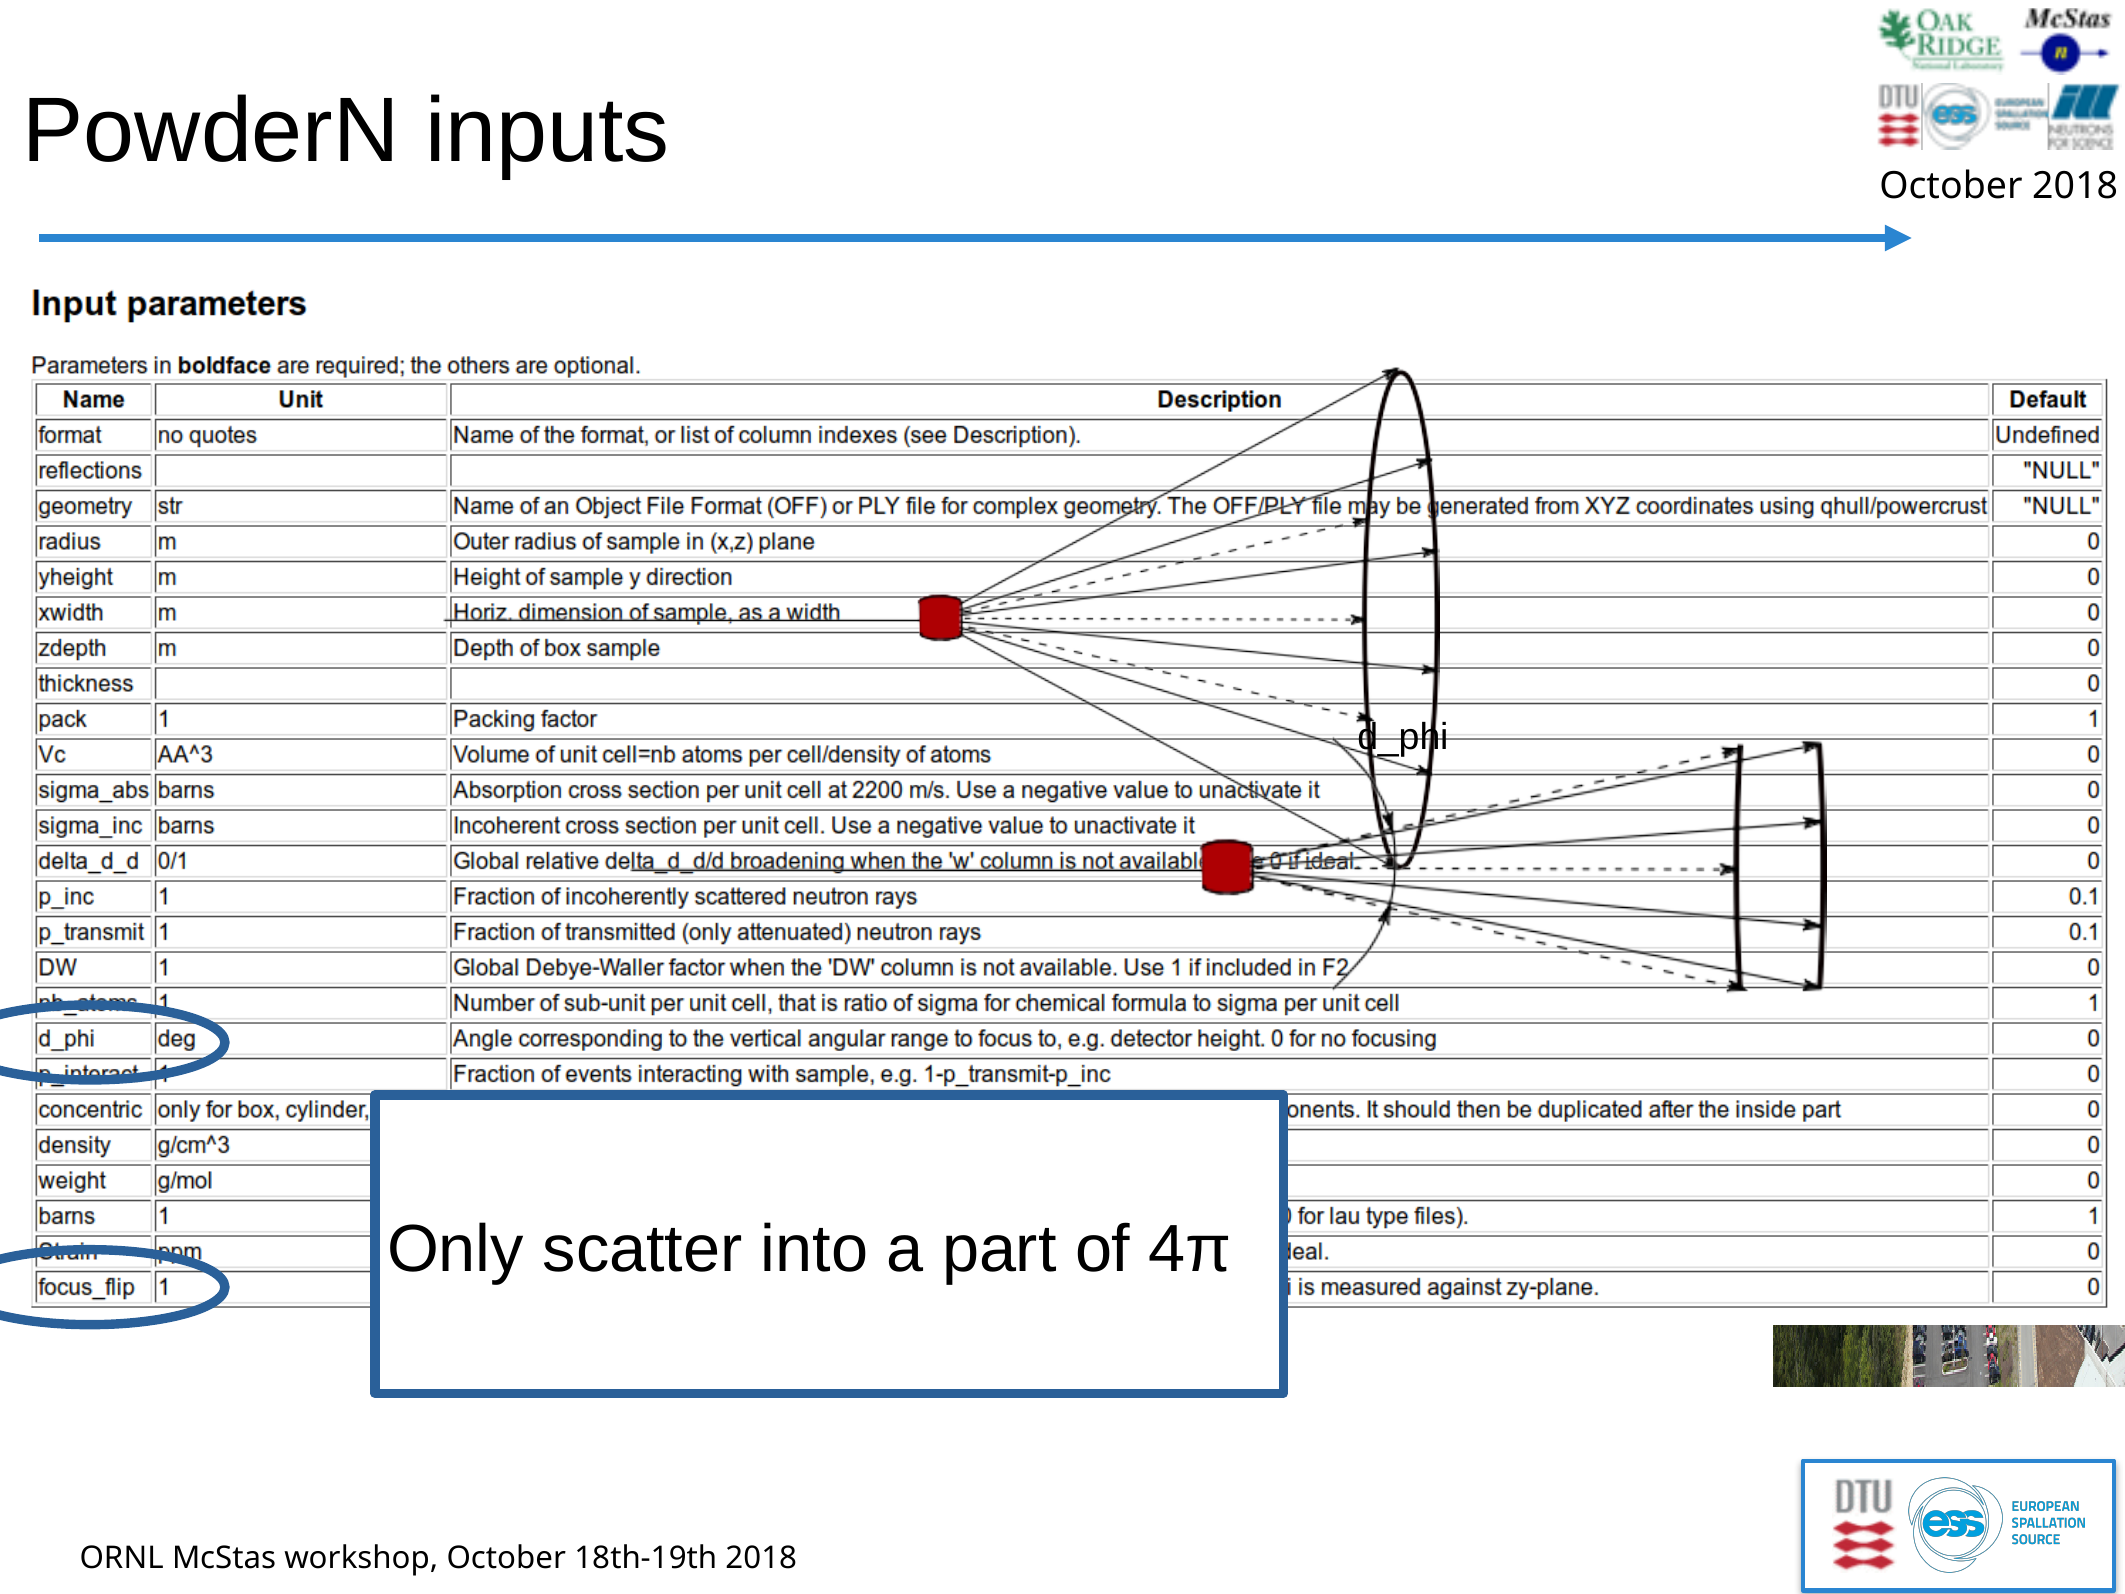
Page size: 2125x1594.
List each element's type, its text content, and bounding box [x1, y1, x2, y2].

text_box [374, 1094, 1284, 1394]
picture [1876, 8, 2124, 75]
text_box PowderN inputs [22, 69, 1938, 180]
picture [6, 277, 2125, 1387]
picture [1832, 1477, 1897, 1573]
picture [1908, 1477, 2085, 1573]
picture [1938, 83, 2122, 150]
